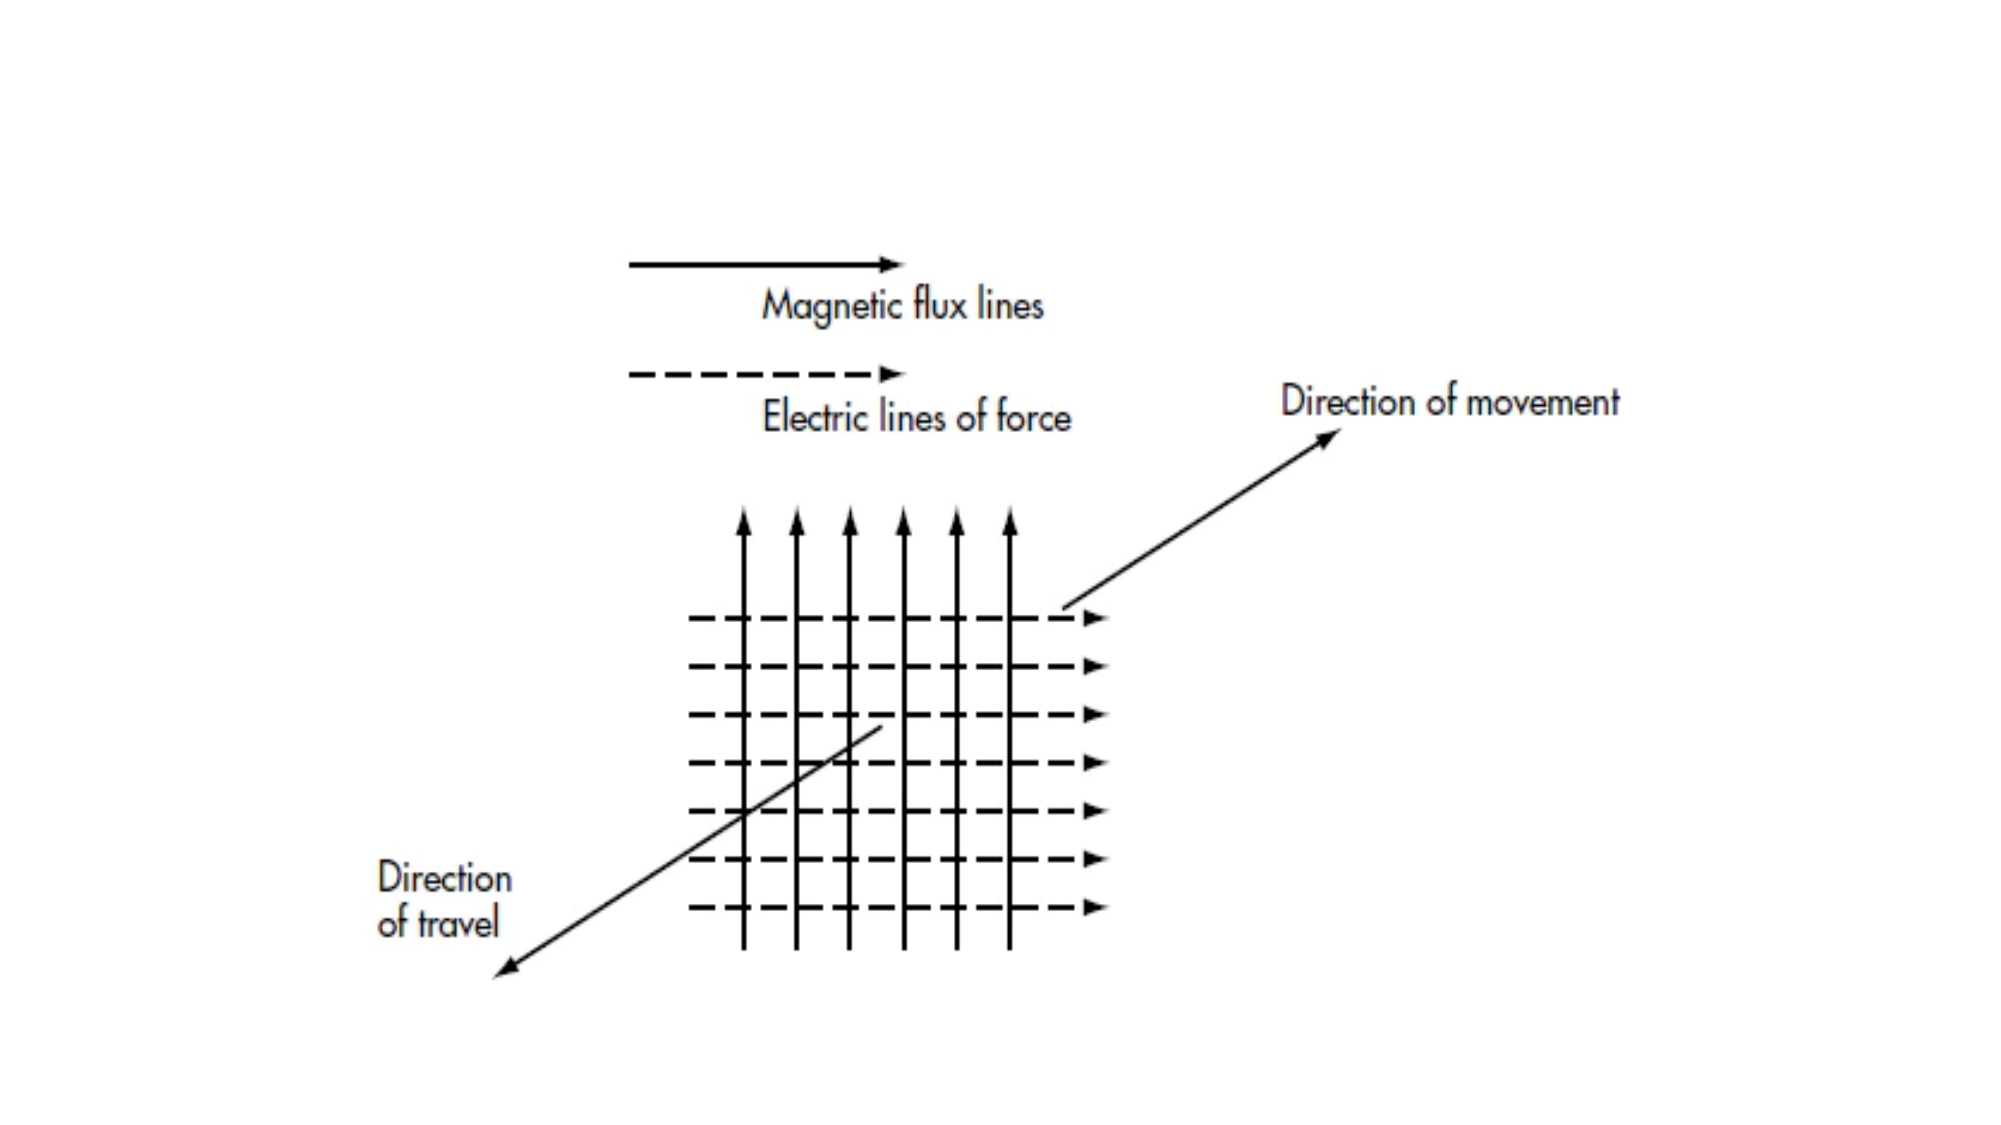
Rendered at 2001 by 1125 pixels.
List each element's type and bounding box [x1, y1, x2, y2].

picture [309, 140, 1676, 986]
